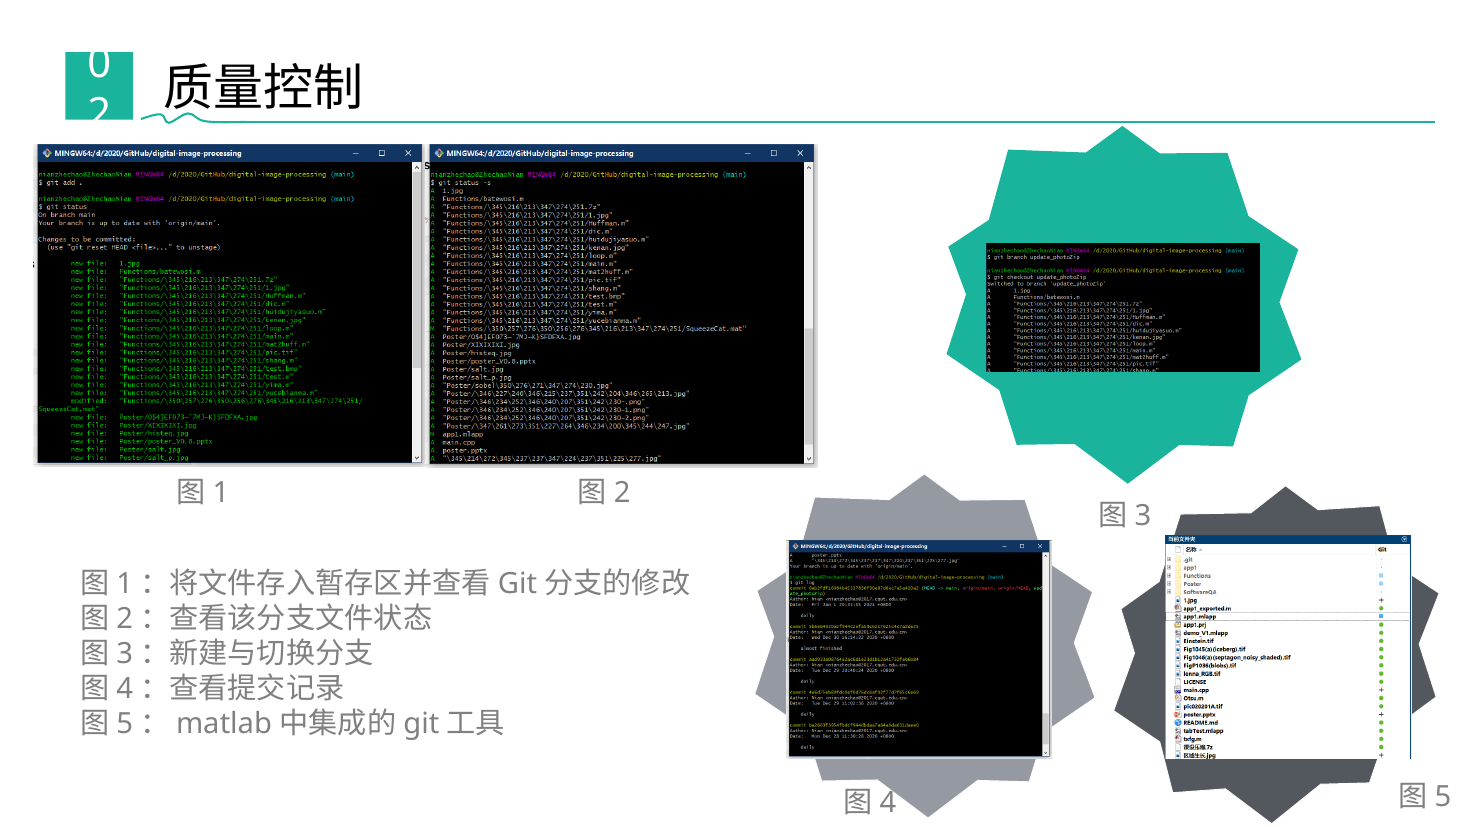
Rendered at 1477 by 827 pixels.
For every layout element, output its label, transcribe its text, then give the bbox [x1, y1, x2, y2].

text_box 图1 [161, 468, 292, 517]
text_box 图5 [1383, 770, 1477, 820]
picture [1165, 535, 1412, 759]
text_box [140, 112, 246, 124]
picture [786, 540, 1052, 759]
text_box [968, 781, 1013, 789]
text_box 质量控制 [148, 47, 489, 121]
text_box [1412, 575, 1440, 715]
text_box [1052, 564, 1096, 728]
text_box 图2 [562, 468, 693, 516]
text_box [802, 473, 1039, 540]
text_box [946, 125, 1302, 484]
text_box 图1：将文件存入暂存区并查看Git分支的修改 图2：查看该分支文件状态 图3：新建与切换分支 图4：查看提交记录 图5：matlab中集成的git工具 [65, 557, 828, 789]
text_box [1113, 562, 1378, 824]
text_box 图4 [828, 776, 959, 826]
picture [33, 144, 818, 468]
text_box 02 [64, 51, 134, 121]
text_box [814, 759, 1037, 795]
text_box [1214, 485, 1388, 535]
text_box 图3 [1083, 488, 1214, 539]
picture [986, 243, 1260, 372]
text_box [754, 571, 786, 716]
